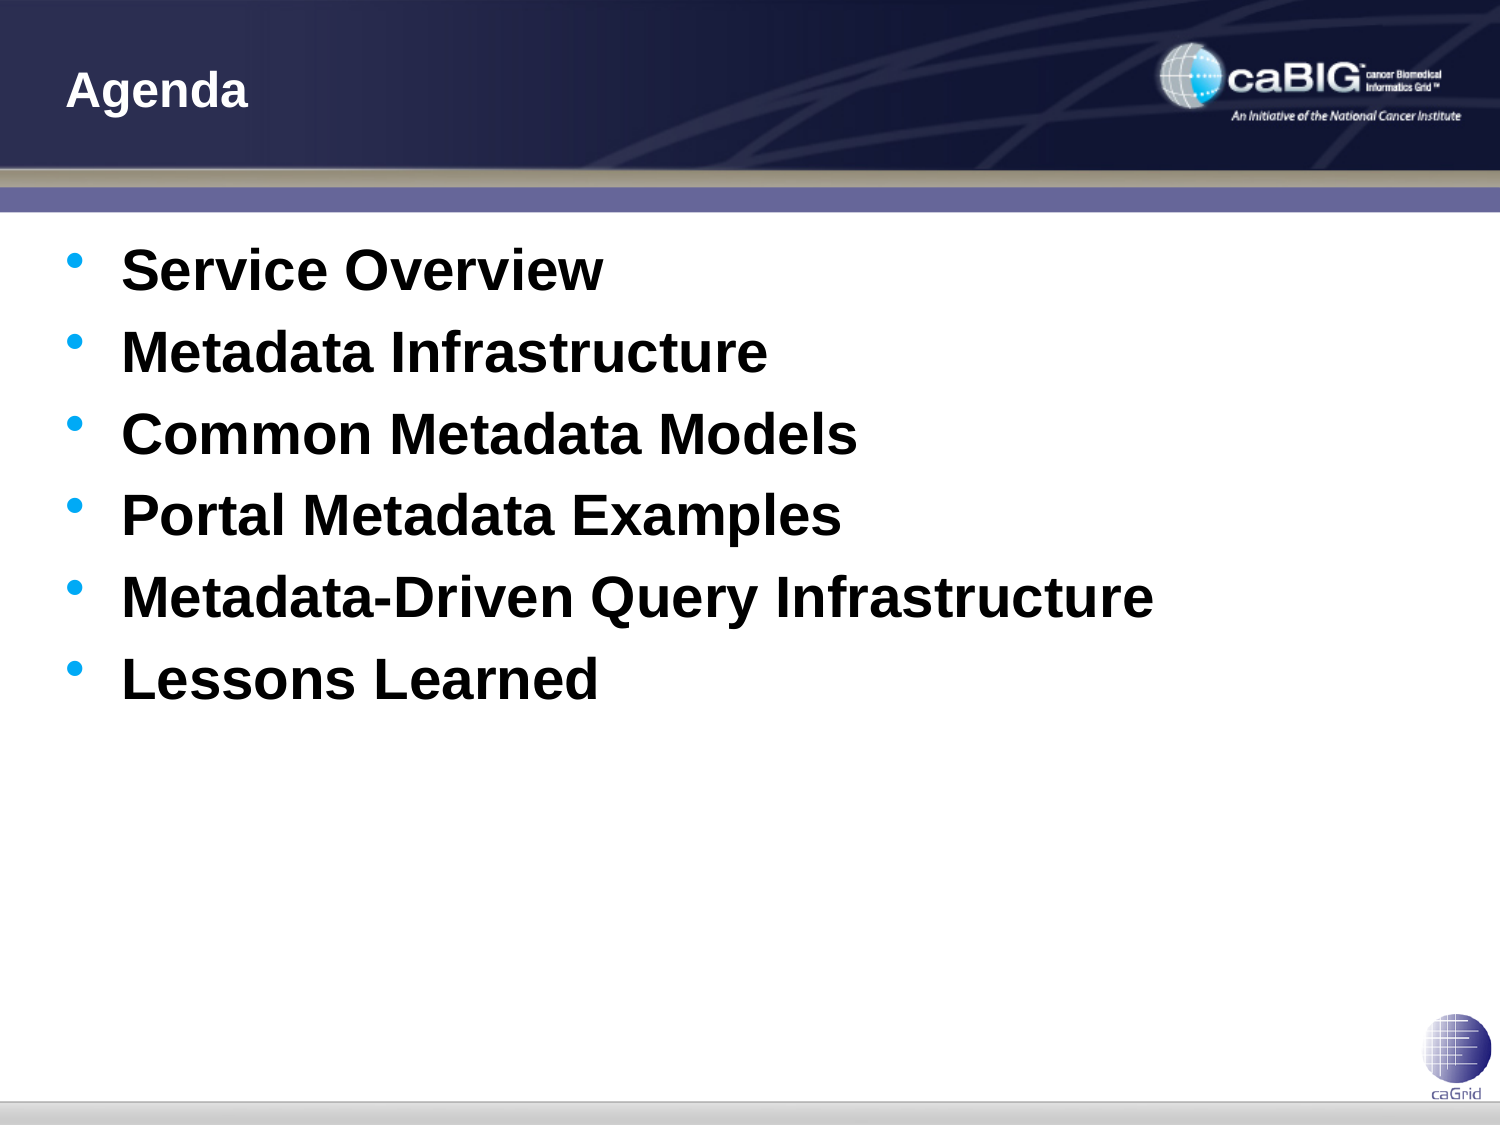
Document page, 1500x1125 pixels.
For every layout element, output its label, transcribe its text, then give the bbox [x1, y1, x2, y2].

picture [0, 213, 1500, 1125]
list Service Overview Metadata Infrastructure Common Metadata Models Portal Metadata Examples Metadata-Driven Query Infrastructure Lessons Learned [49, 224, 1438, 1038]
title Agenda [49, 0, 1176, 176]
picture [0, 0, 1500, 187]
